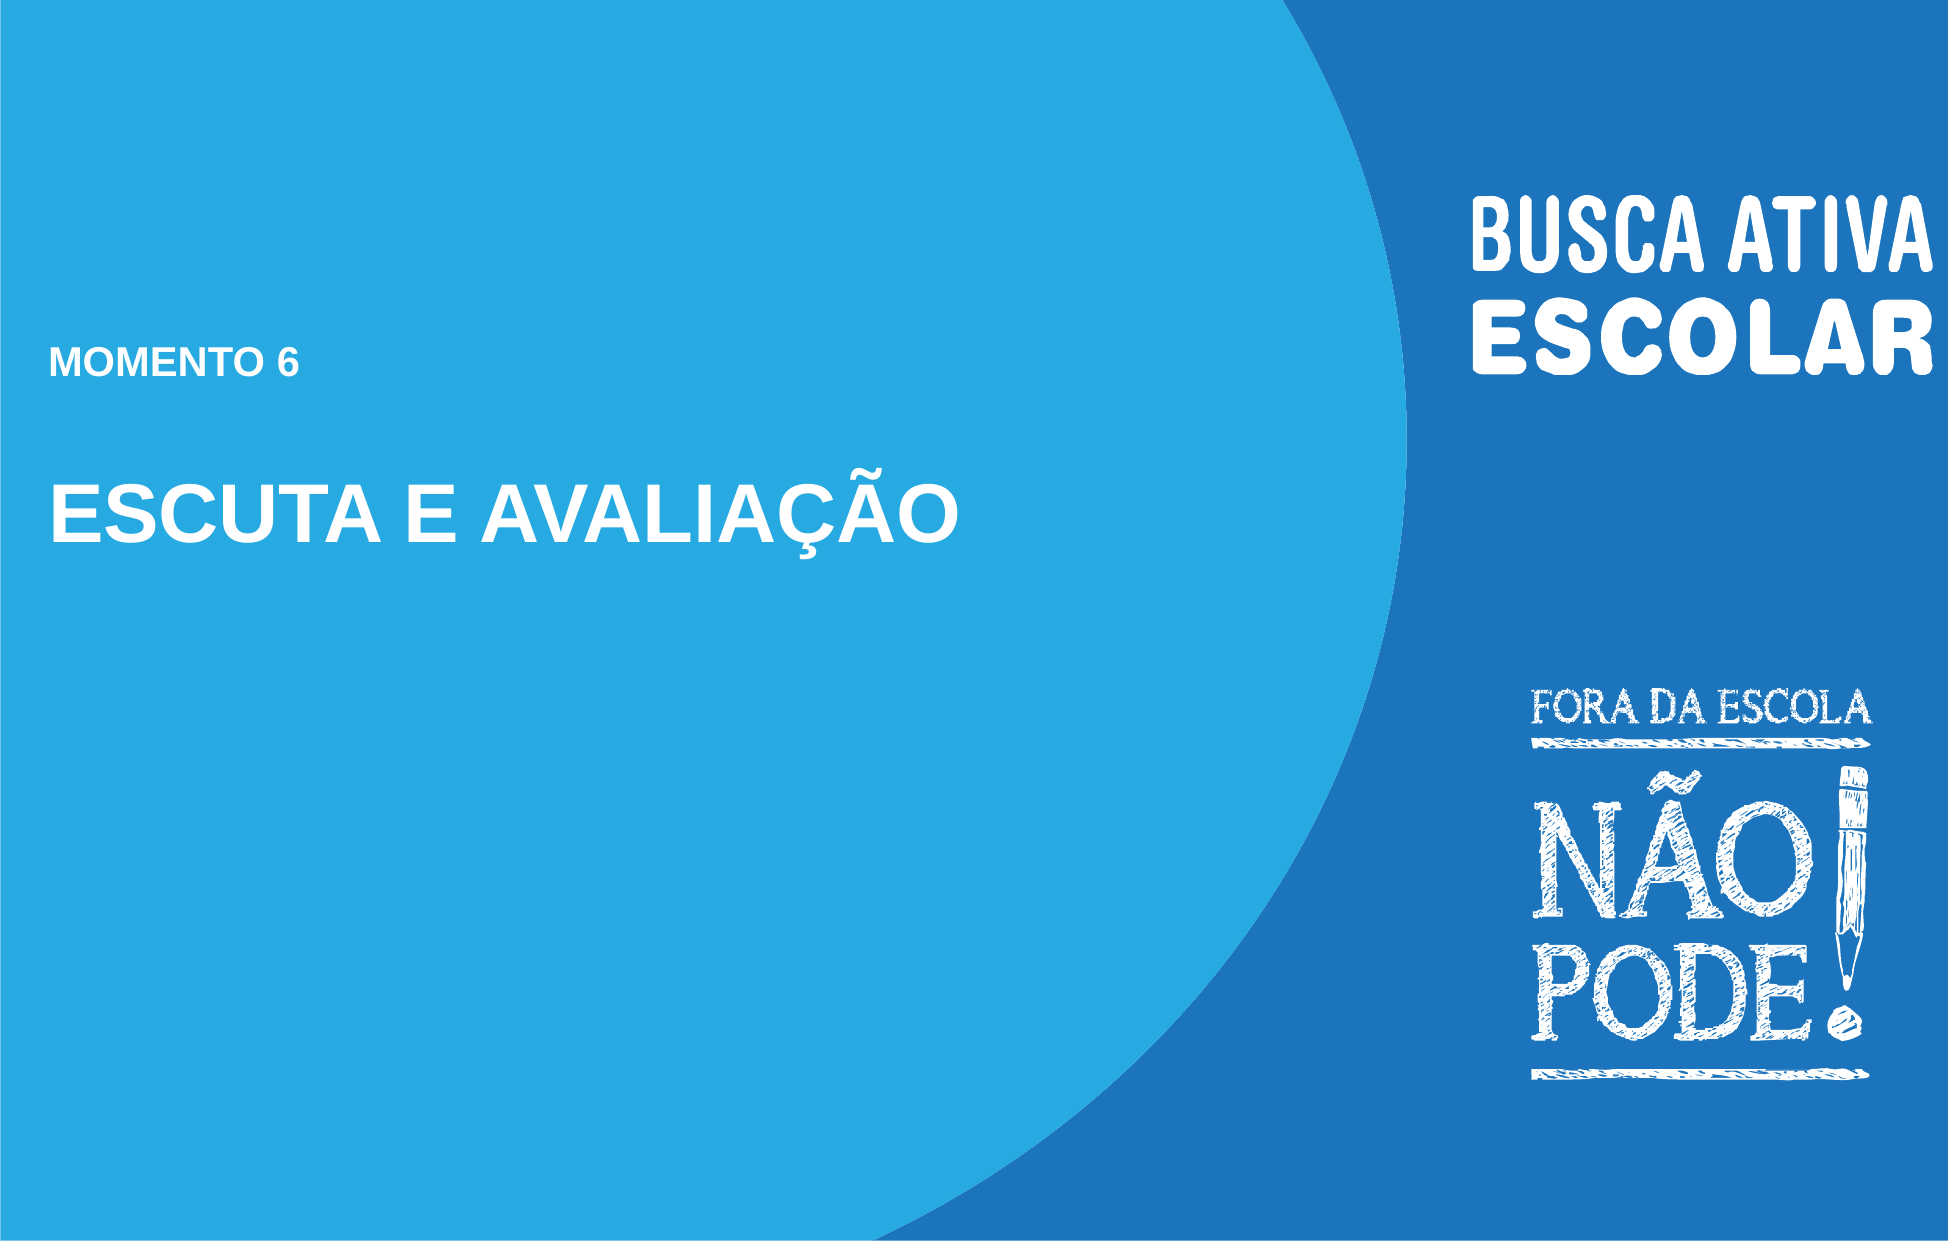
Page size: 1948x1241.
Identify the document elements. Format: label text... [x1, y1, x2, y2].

subtitle MOMENTO 6 ESCUTA E AVALIAÇÃO [33, 332, 1319, 855]
